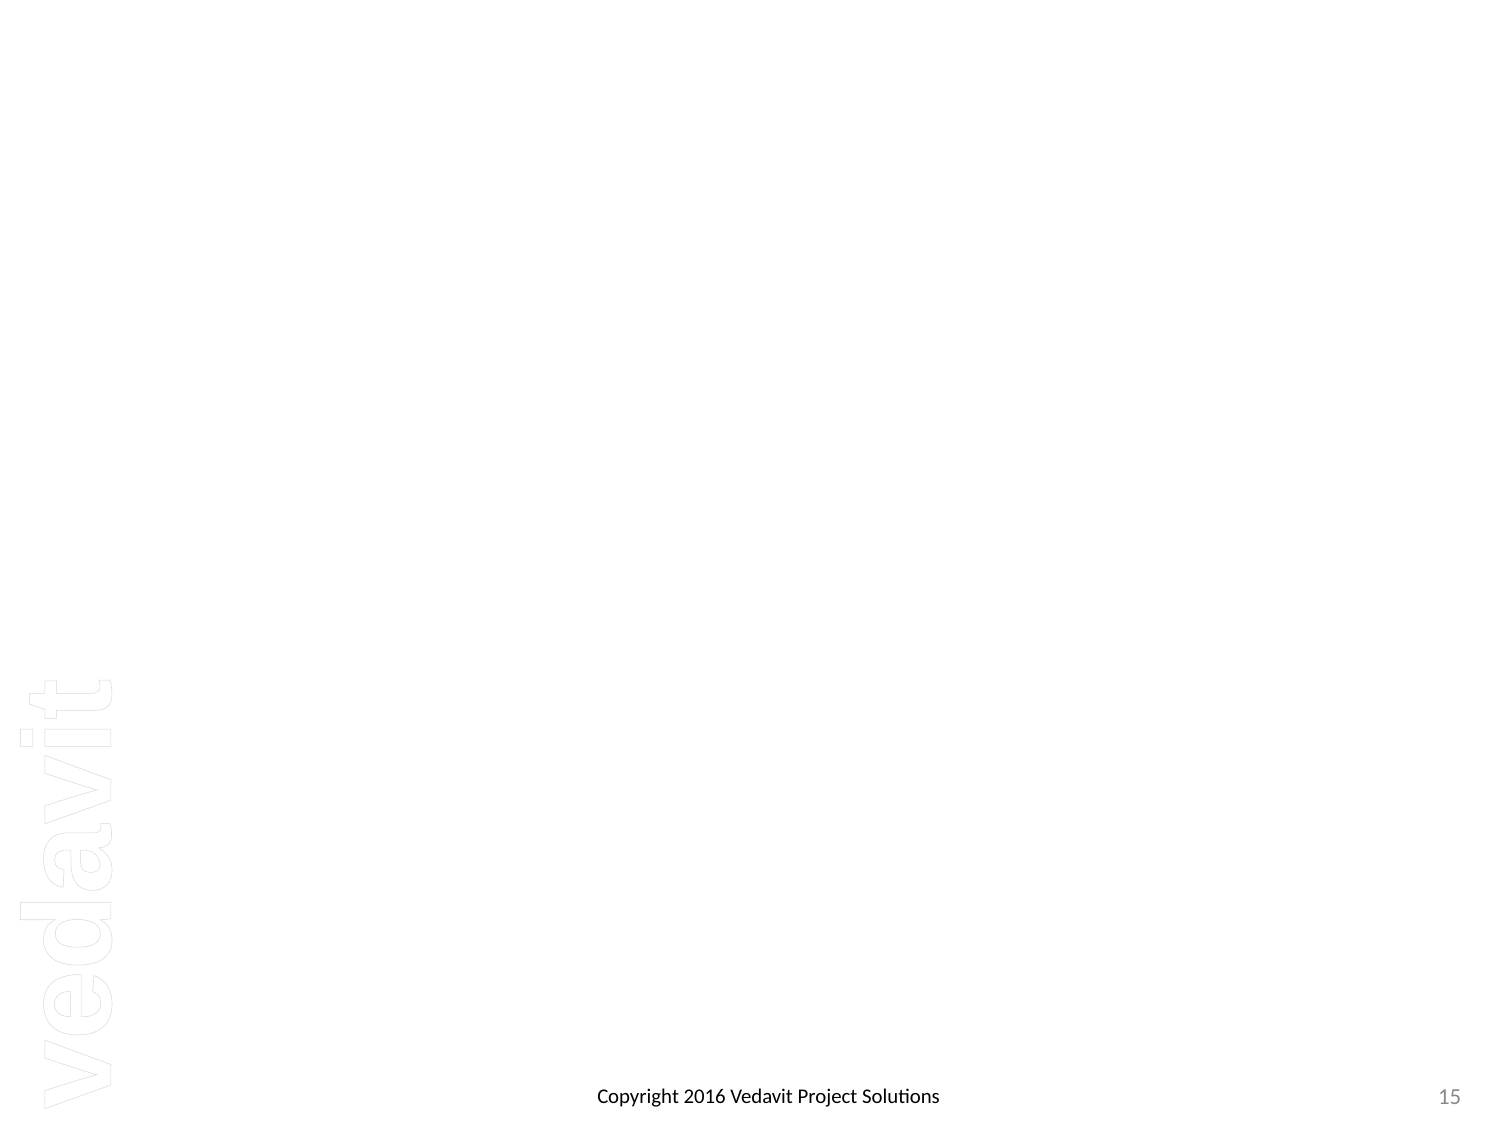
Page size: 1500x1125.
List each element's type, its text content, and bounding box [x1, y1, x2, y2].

slide_number 15 [1400, 1065, 1500, 1125]
